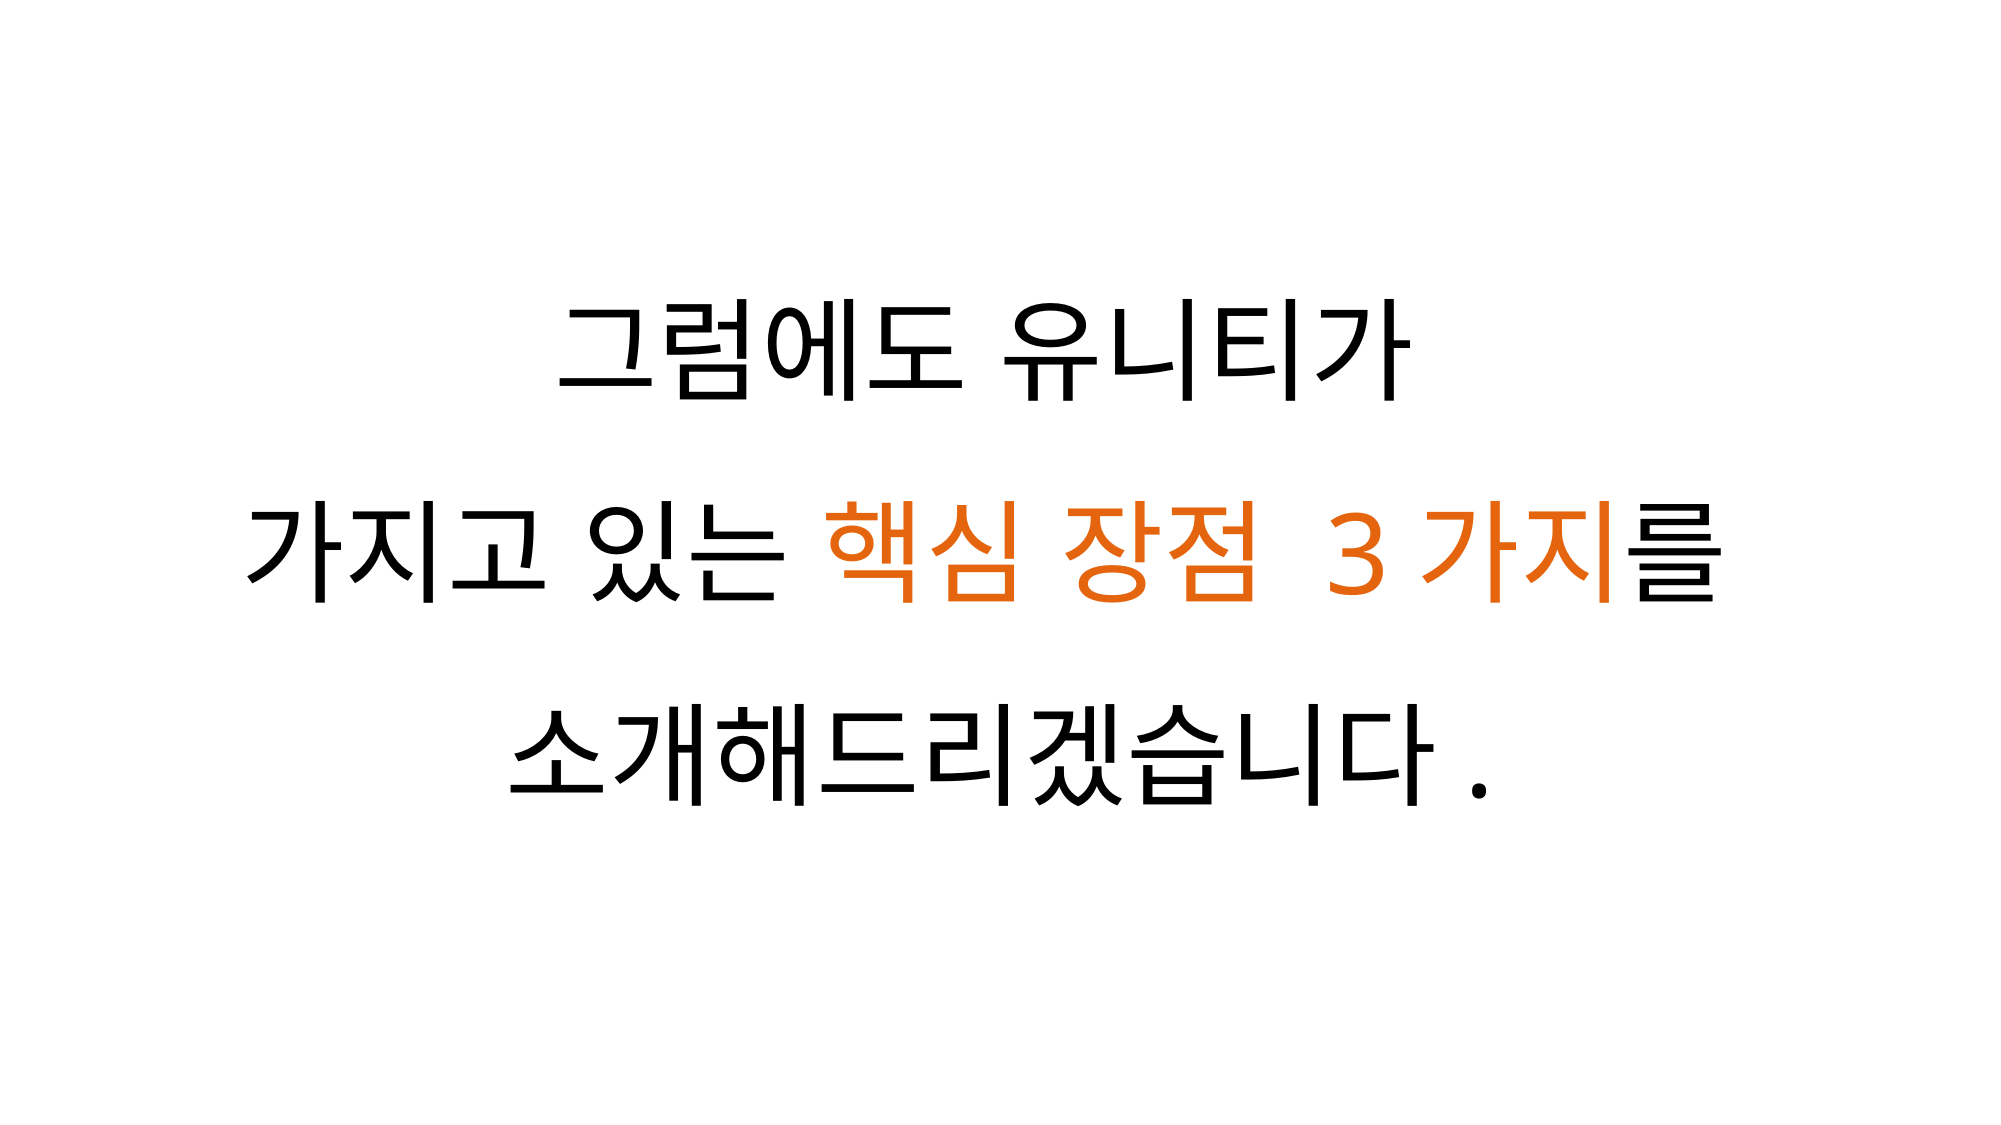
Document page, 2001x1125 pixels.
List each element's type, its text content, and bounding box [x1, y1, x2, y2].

text_box 그럼에도 유니티가 가지고 있는 핵심 장점 3가지를 소개해드리겠습니다. [226, 205, 1774, 828]
